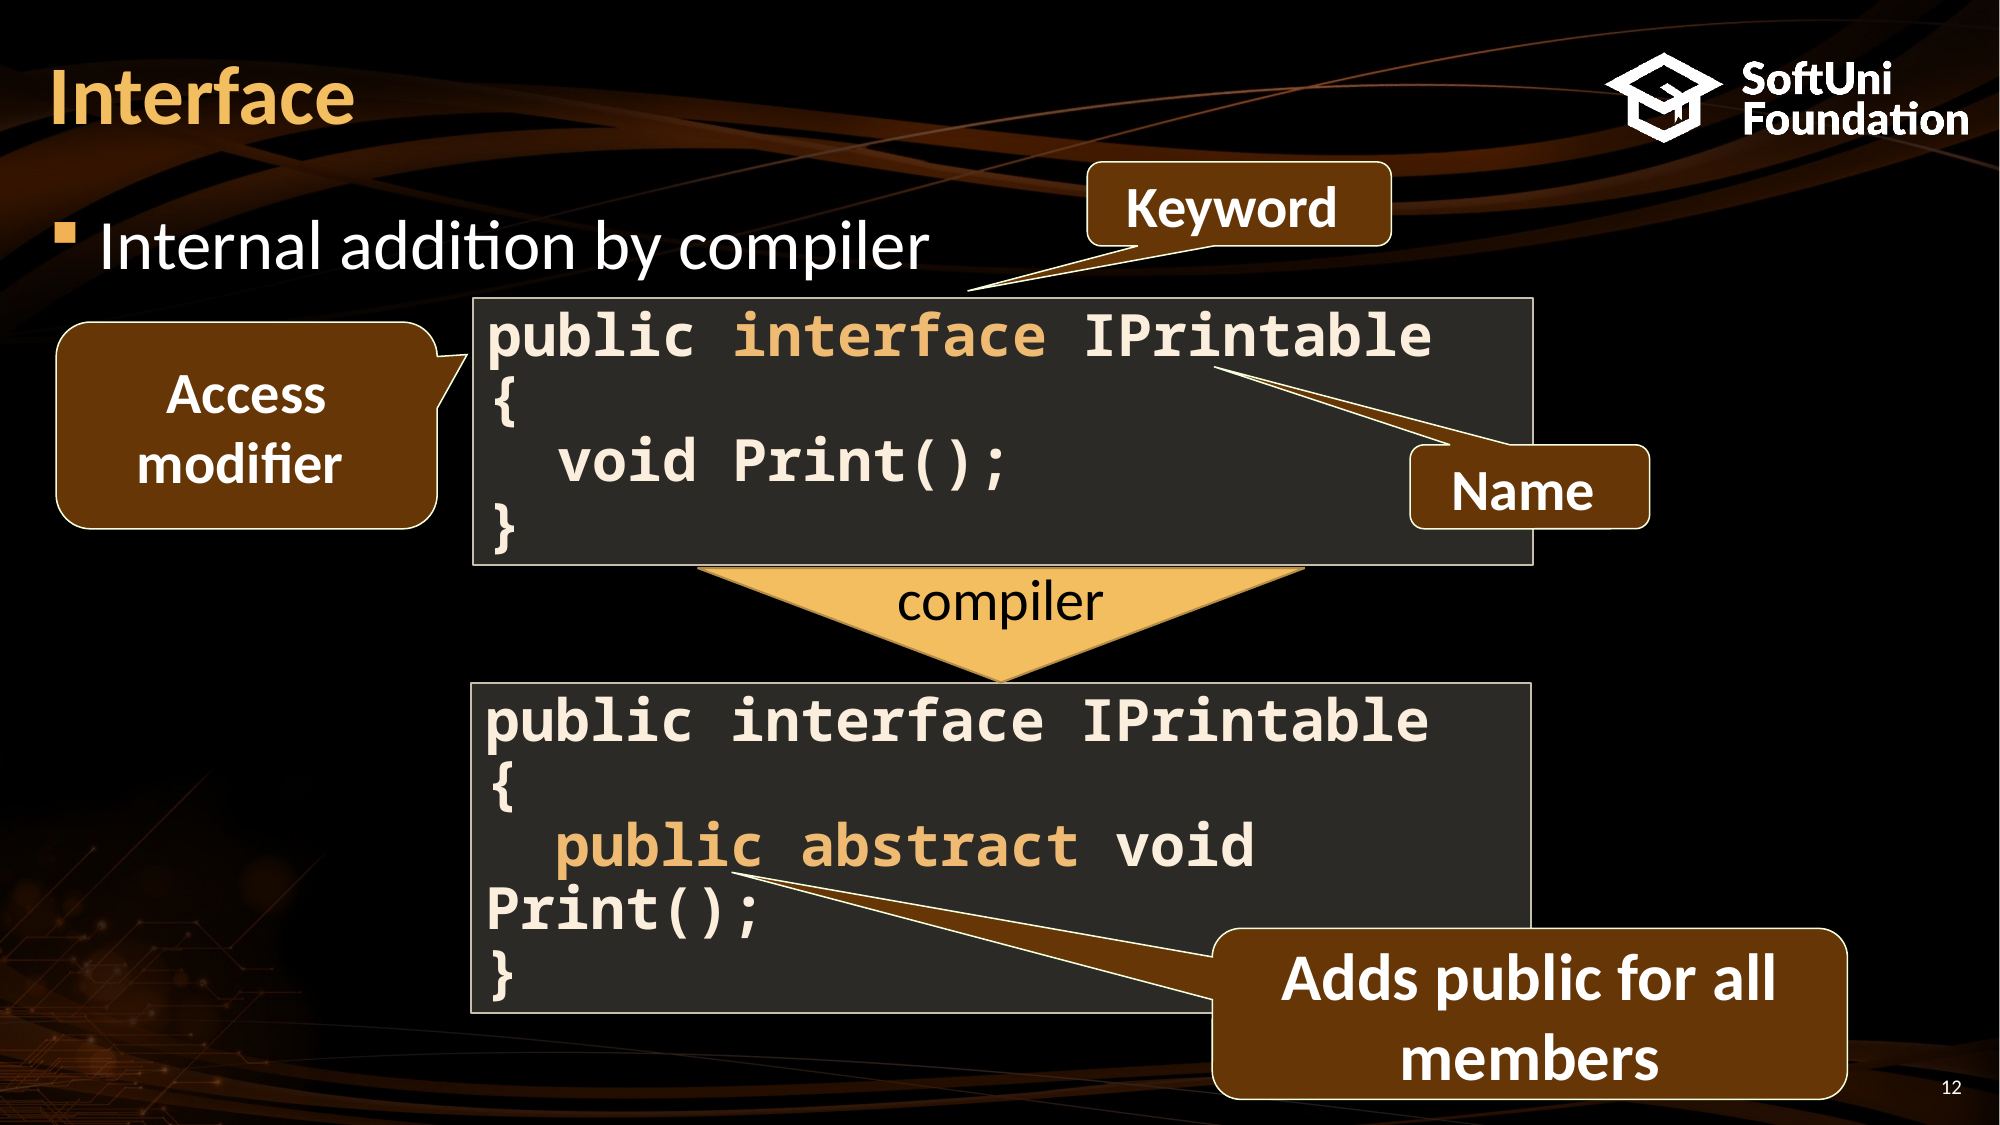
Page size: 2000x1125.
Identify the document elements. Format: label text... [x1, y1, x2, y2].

text_box Adds public for all members [731, 872, 1848, 1100]
text_box public interface IPrintable { void Print(); } [473, 298, 1534, 565]
list Internal addition by compiler [31, 188, 1968, 1103]
picture [0, 0, 2000, 1125]
title Interface [30, 6, 1602, 189]
text_box compiler [697, 566, 1306, 684]
text_box Keyword [967, 161, 1392, 291]
text_box public interface IPrintable { public abstract void Print(); } [471, 683, 1532, 1013]
text_box Name [1213, 366, 1650, 529]
text_box Access modifier [56, 322, 468, 529]
